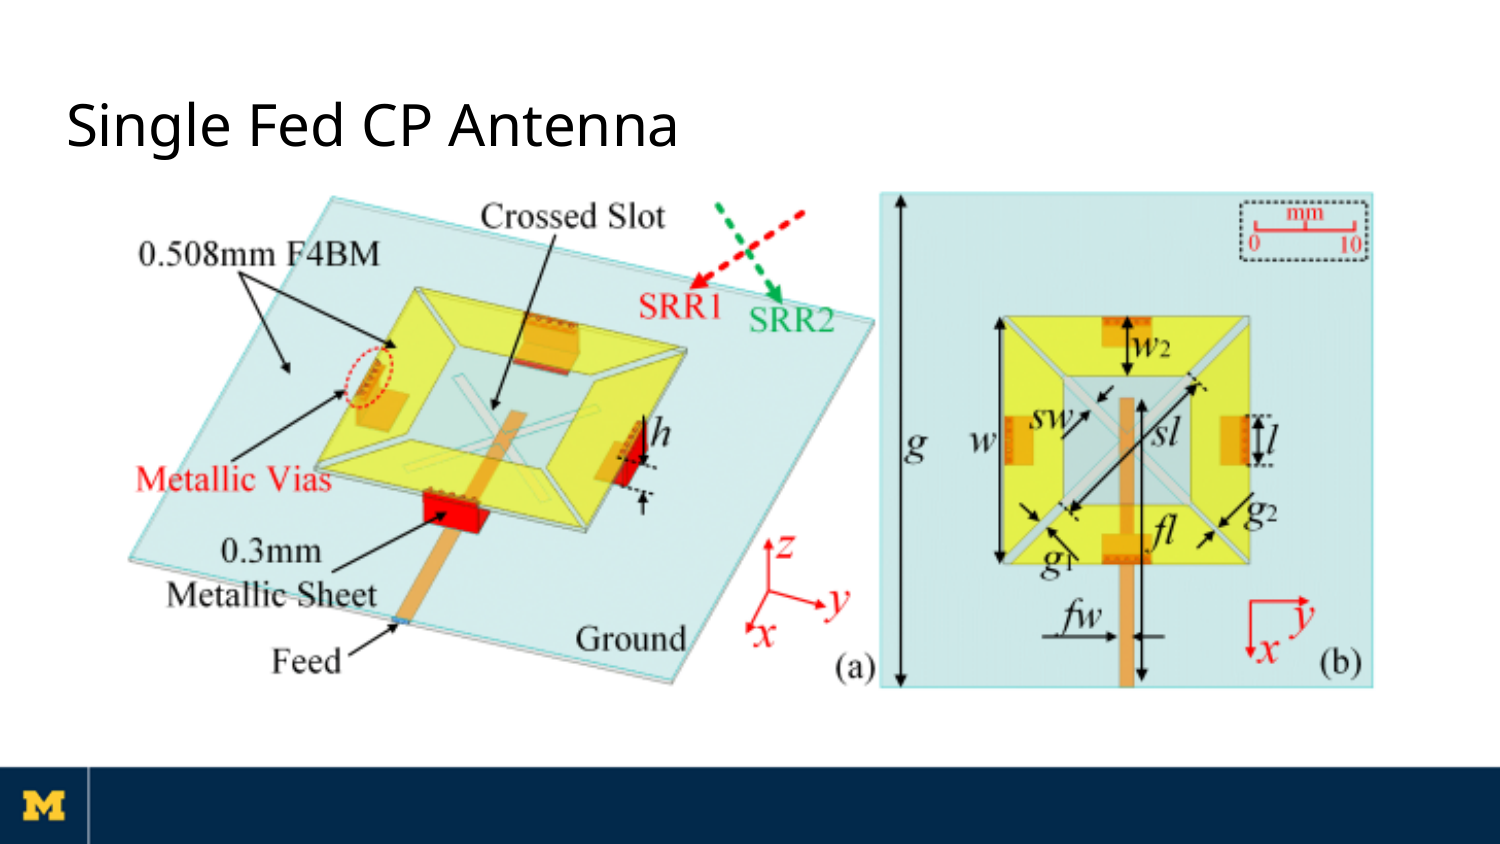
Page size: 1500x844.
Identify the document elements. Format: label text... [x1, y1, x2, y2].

picture [0, 0, 1500, 844]
title Single Fed CP Antenna [51, 72, 1449, 167]
list [51, 189, 1449, 750]
